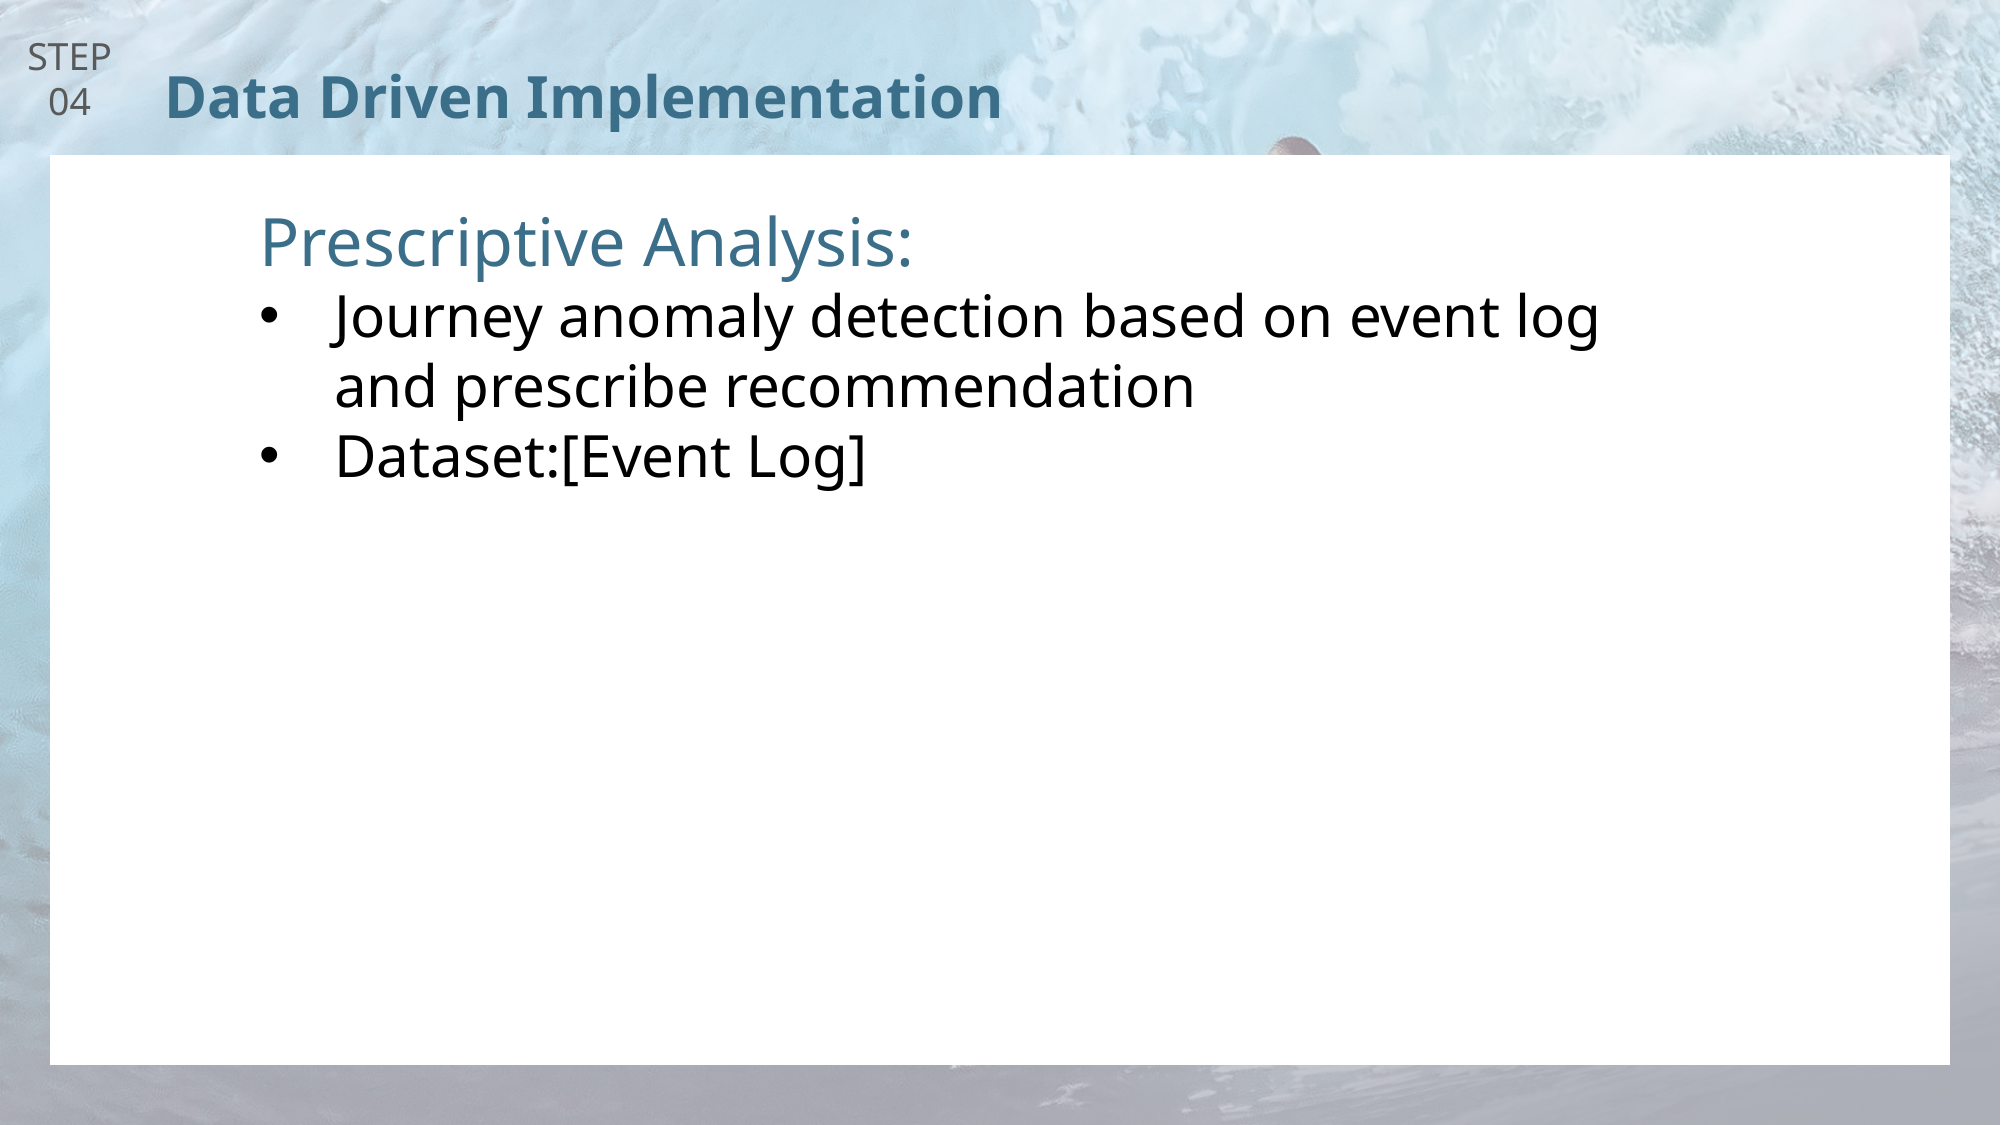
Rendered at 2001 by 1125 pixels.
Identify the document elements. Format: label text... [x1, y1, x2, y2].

title Data Driven Implementation [149, 15, 1946, 139]
text_box Prescriptive Analysis: Journey anomaly detection based on event log and prescribe recommendation Dataset:[Event Log] [244, 192, 1711, 577]
